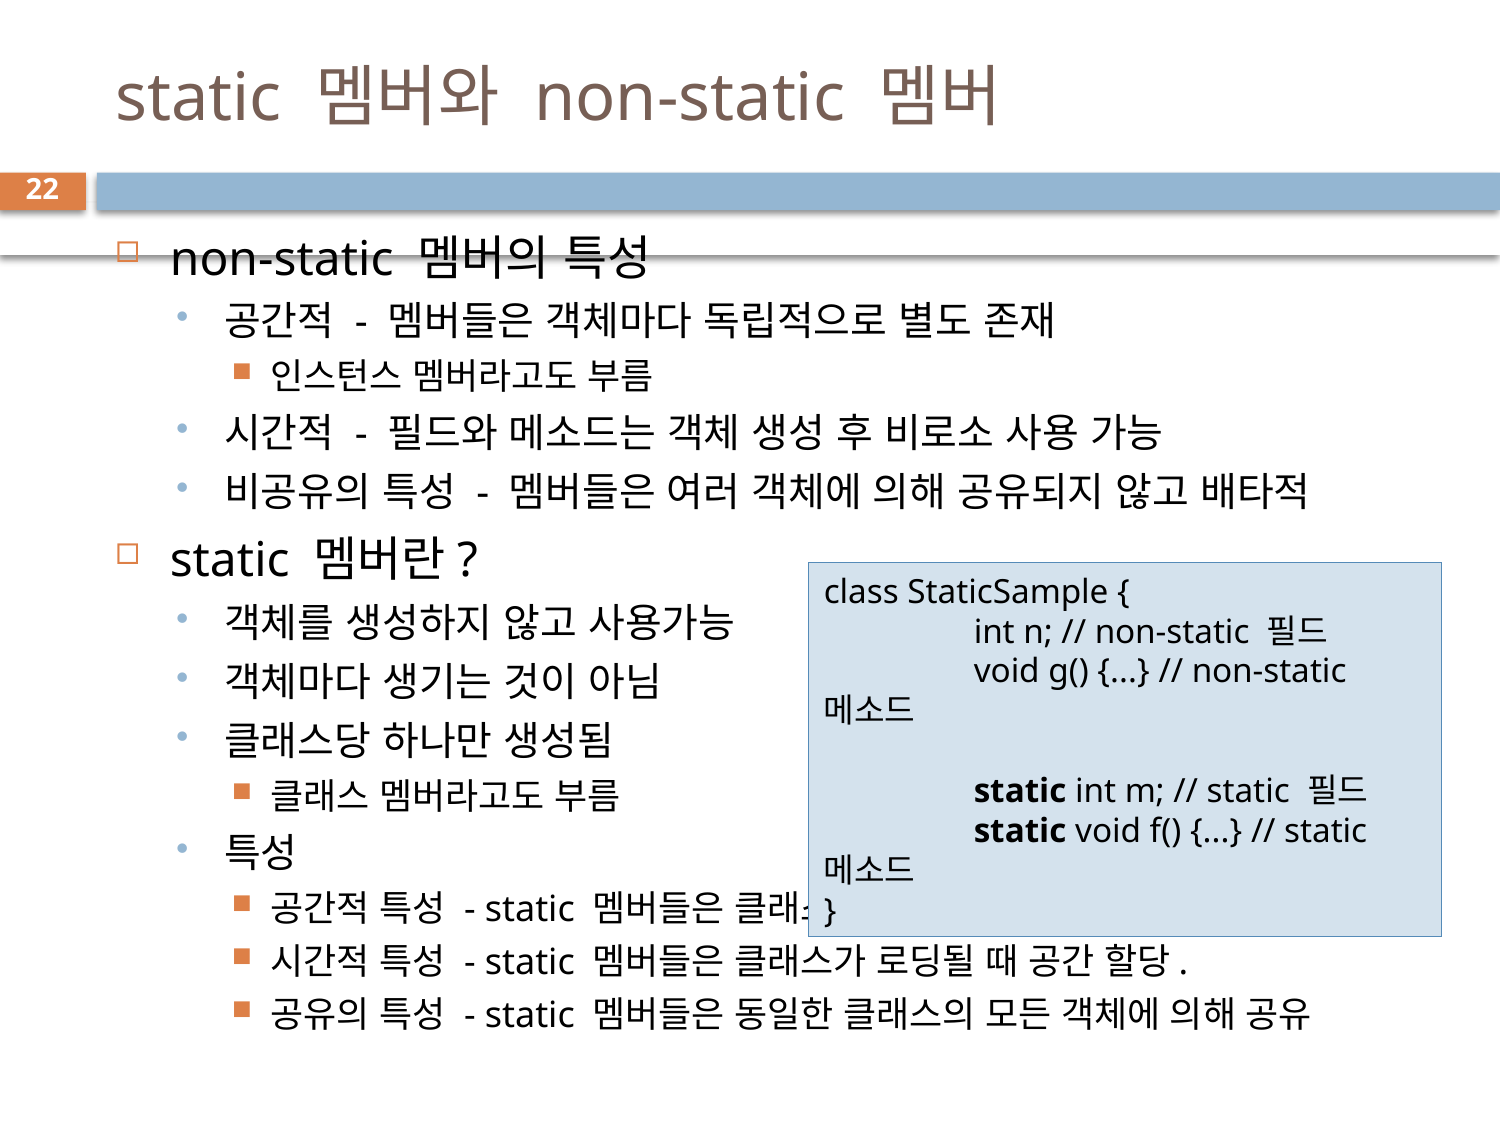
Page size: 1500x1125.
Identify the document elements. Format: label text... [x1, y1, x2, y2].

slide_number 22 [0, 170, 87, 211]
list non-static 멤버의 특성 공간적 - 멤버들은 객체마다 독립적으로 별도 존재 인스턴스 멤버라고도 부름 시간적 - 필드와 메소드는 객체 생성 후 비로소 사용 가능 비공유의 특성 - 멤버들은 여러 객체에 의해 공유되지 않고 배타적 static 멤버란? 객체를 생성하지 않고 사용가능 객체마다 생기는 것이 아님 클래스당 하나만 생성됨 클래스 멤버라고도 부름 특성 공간적 특성 - static 멤버들은 클래스 당 하나만 생성. 시간적 특성 - static 멤버들은 클래스가 로딩될 때 공간 할당. 공유의 특성 - static 멤버들은 동일한 클래스의 모든 객체에 의해 공유 [100, 219, 1438, 1047]
title static 멤버와 non-static 멤버 [100, 37, 1438, 149]
text_box class StaticSample { int n; // non-static 필드 void g() {...} // non-static 메소드 static int m; // static 필드 static void f() {...} // static 메소드 } [808, 562, 1442, 937]
